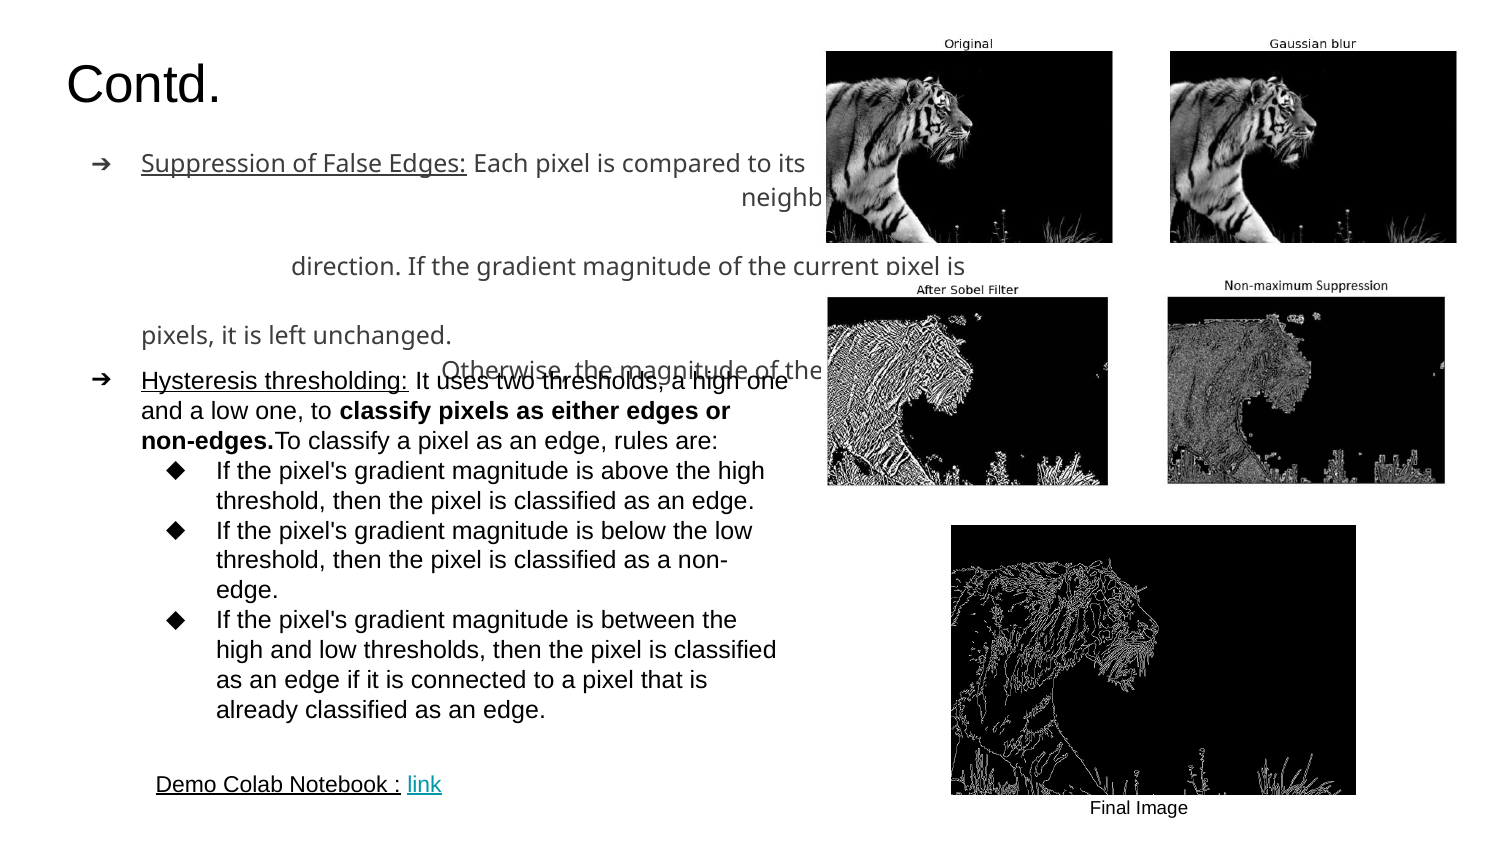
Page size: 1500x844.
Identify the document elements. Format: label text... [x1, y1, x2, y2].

picture [821, 33, 1460, 247]
text_box Demo Colab Notebook : link [140, 754, 846, 809]
text_box Final Image [1074, 803, 1207, 809]
picture [821, 275, 1460, 497]
picture [951, 525, 1357, 796]
title Contd. [51, 34, 819, 128]
list Suppression of False Edges: Each pixel is compared to its neighboring pixels in the positive and negative gradient direction. If the gradient magnitude of the current pixel is greater than its neighboring pixels, it is left unchanged. Otherwise, the magnitude of the current pixel is set to zero. [51, 128, 1449, 775]
text_box Hysteresis thresholding: It uses two thresholds, a high one and a low one, to classify pixels as either edges or non-edges.To classify a pixel as an edge, rules are: If the pixel's gradient magnitude is above the high threshold, then the pixel is classified as an edge. If the pixel's gradient magnitude is below the low threshold, then the pixel is classified as a non-edge. If the pixel's gradient magnitude is between the high and low thresholds, then the pixel is classified as an edge if it is connected to a pixel that is already classified as an edge. [51, 349, 805, 775]
